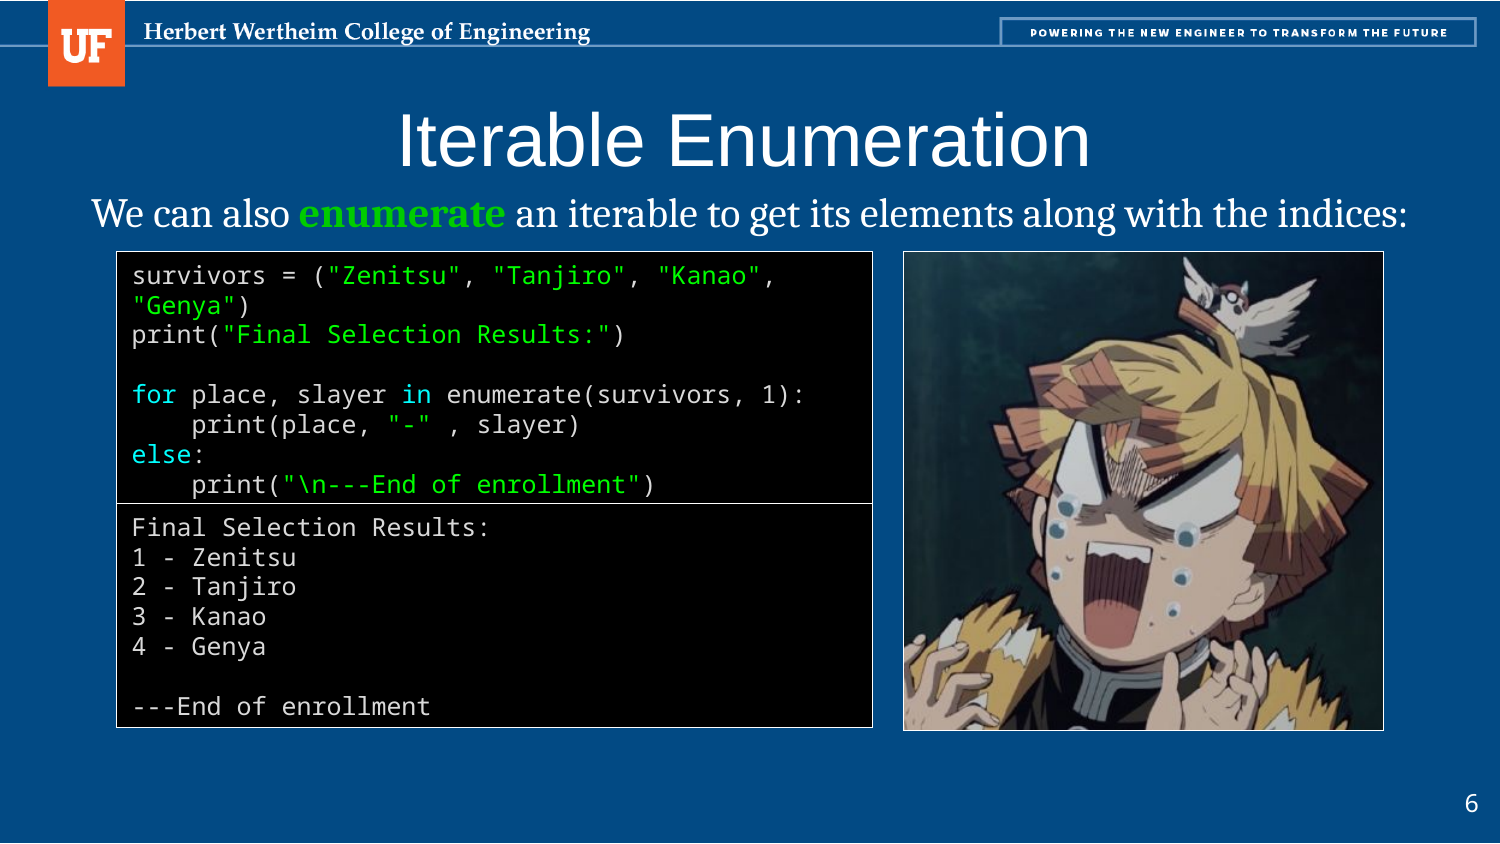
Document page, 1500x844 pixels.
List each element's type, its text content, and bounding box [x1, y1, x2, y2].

picture [0, 0, 1500, 843]
slide_number 6 [1156, 782, 1494, 828]
text_box survivors = ("Zenitsu", "Tanjiro", "Kanao", "Genya") print("Final Selection Results:") for place, slayer in enumerate(survivors, 1): print(place, "-" , slayer) else: print("\n---End of enrollment") [116, 251, 873, 503]
list We can also enumerate an iterable to get its elements along with the indices: [47, 178, 1453, 260]
title Iterable Enumeration [47, 84, 1442, 182]
text_box Final Selection Results: 1 - Zenitsu 2 - Tanjiro 3 - Kanao 4 - Genya ---End of enrollment [116, 503, 873, 728]
